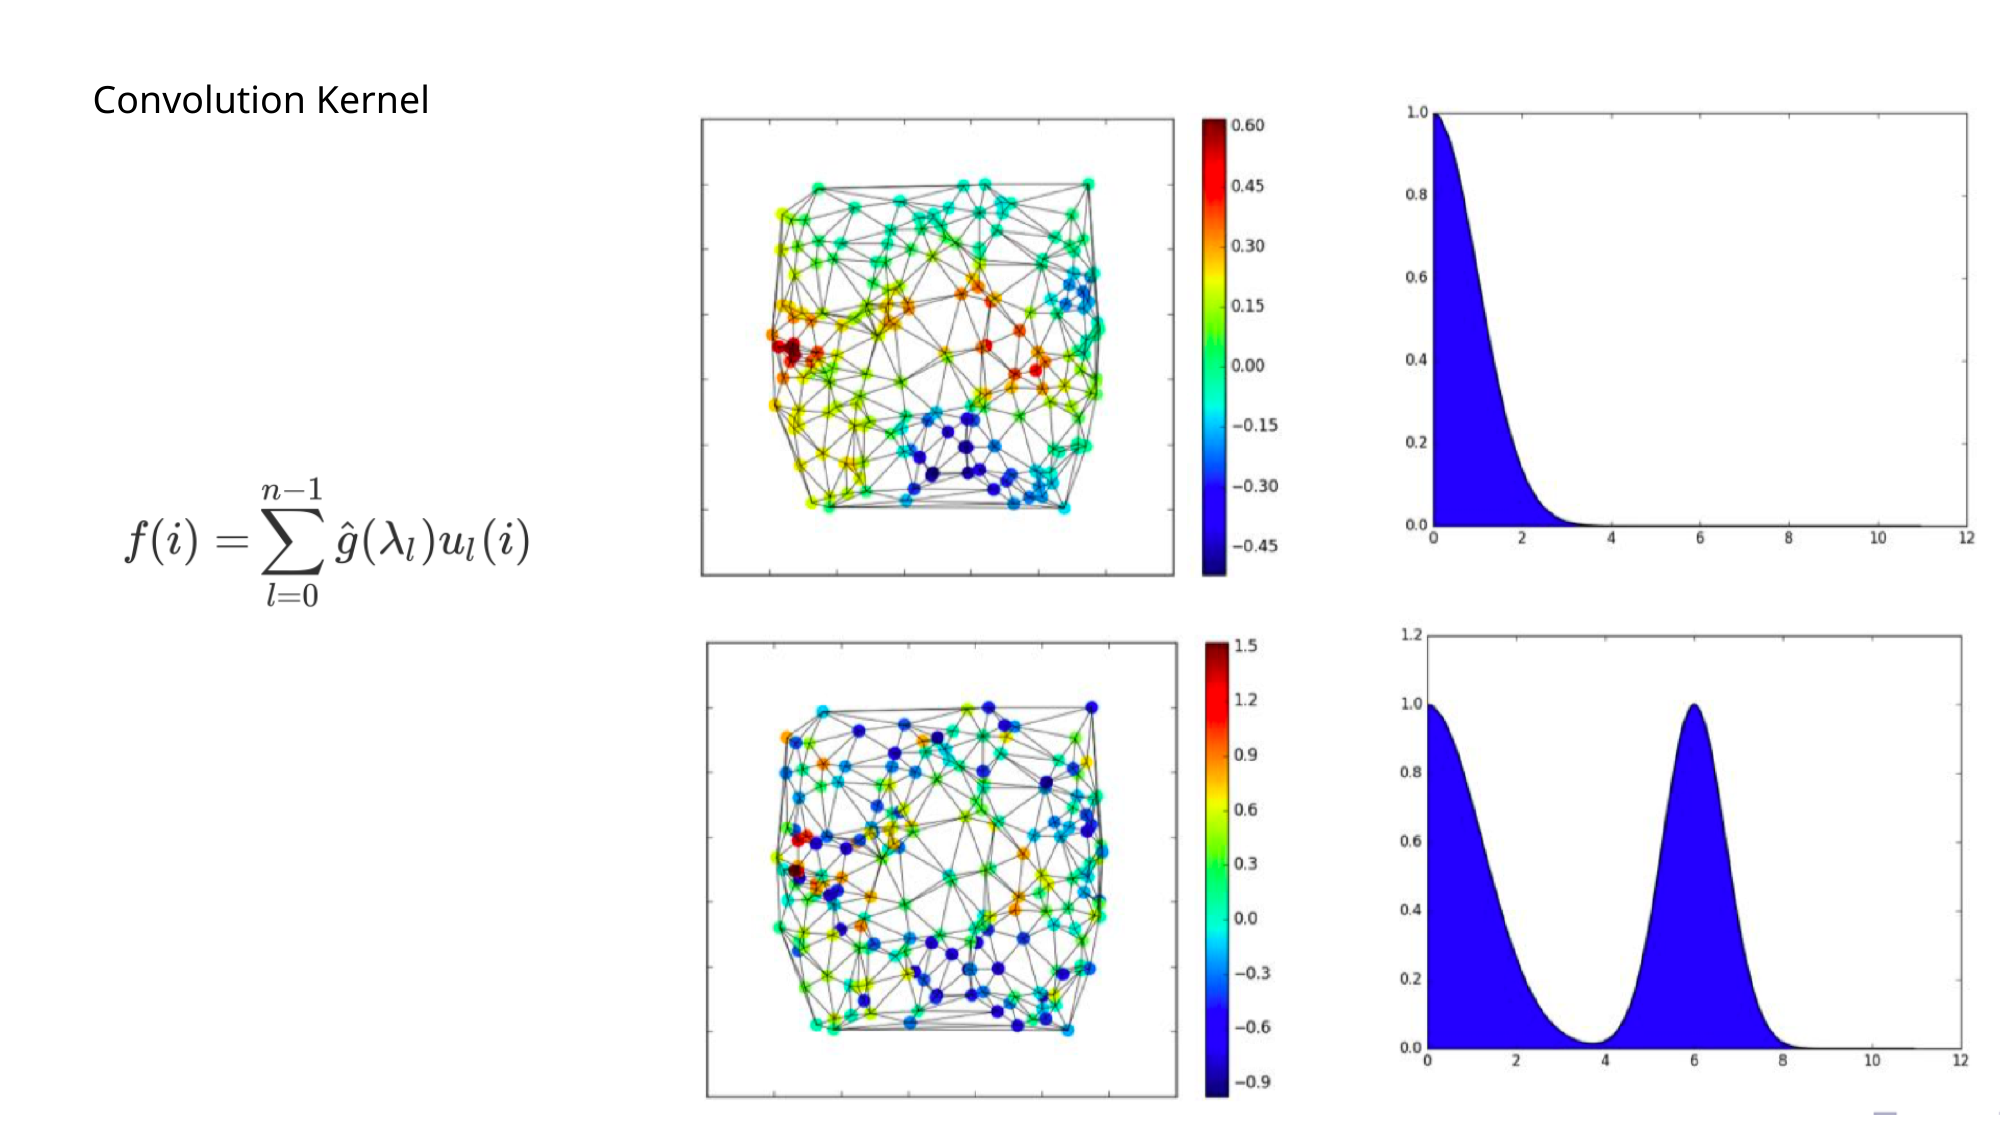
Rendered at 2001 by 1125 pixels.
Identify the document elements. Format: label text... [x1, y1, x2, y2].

picture [656, 97, 2000, 1125]
text_box Convolution Kernel [77, 68, 446, 128]
picture [92, 463, 547, 624]
